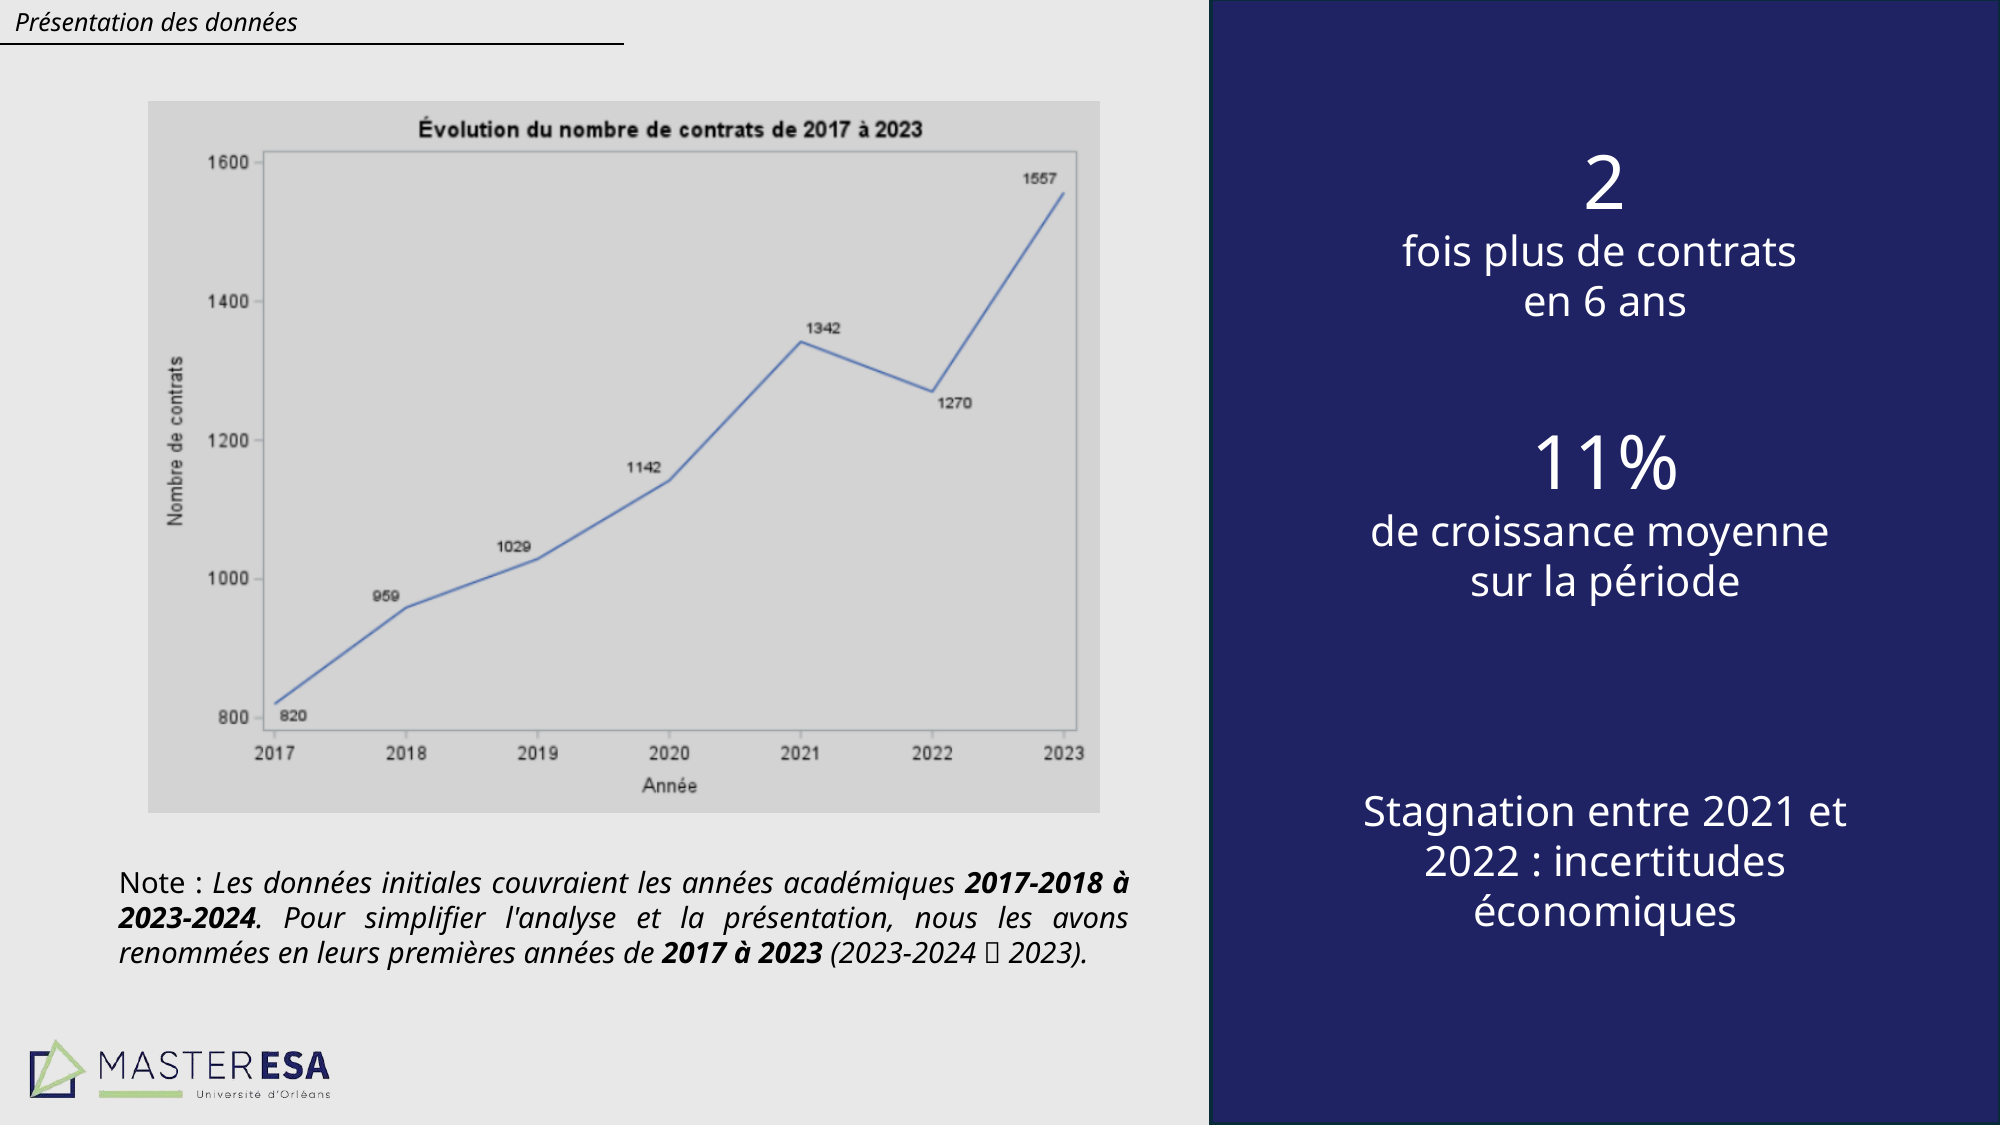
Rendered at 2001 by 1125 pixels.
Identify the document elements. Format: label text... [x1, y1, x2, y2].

picture [148, 101, 1100, 814]
picture [2, 1022, 357, 1125]
text_box Note : Les données initiales couvraient les années académiques 2017-2018 à 2023-2024. Pour simplifier l'analyse et la présentation, nous les avons renommées en leurs premières années de 2017 à 2023 (2023-2024  2023). [103, 857, 1145, 977]
text_box Présentation des données [0, 0, 566, 43]
text_box [1209, 0, 2000, 1125]
text_box 2 fois plus de contrats en 6 ans 11% de croissance moyenne sur la période Stagnation entre 2021 et 2022 : incertitudes économiques [1339, 127, 1872, 988]
